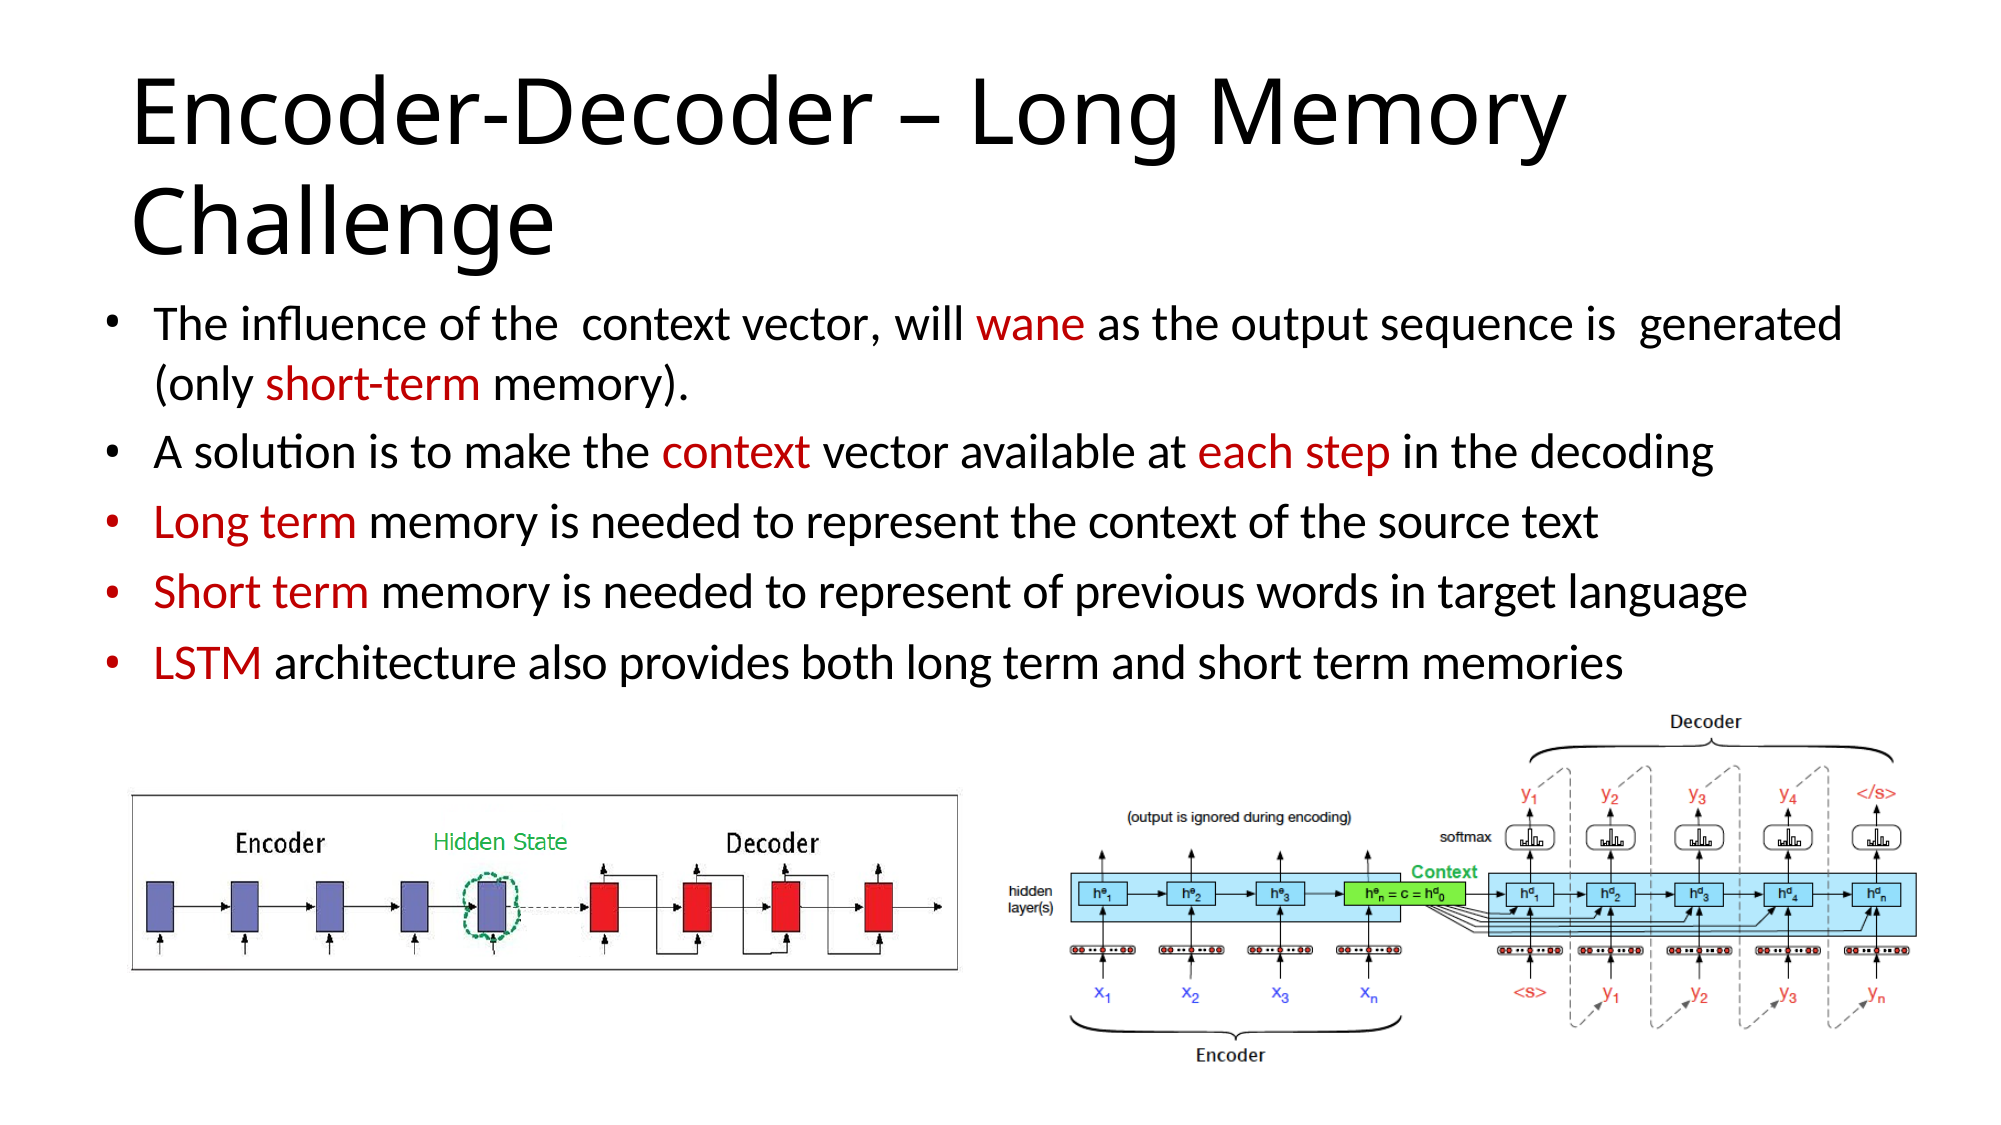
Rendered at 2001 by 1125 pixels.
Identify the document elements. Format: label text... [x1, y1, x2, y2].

title Encoder‐Decoder – Long Memory Challenge [127, 51, 1868, 274]
text_box The influence of the context vector, will wane as the output sequence is generated (only short-term memory). A solution is to make the context vector available at each step in the decoding Long term memory is needed to represent the context of the source text Short term memory is needed to represent of previous words in target language LSTM architecture also provides both long term and short term memories [98, 288, 1868, 762]
picture [999, 706, 1919, 1066]
picture [127, 787, 963, 973]
